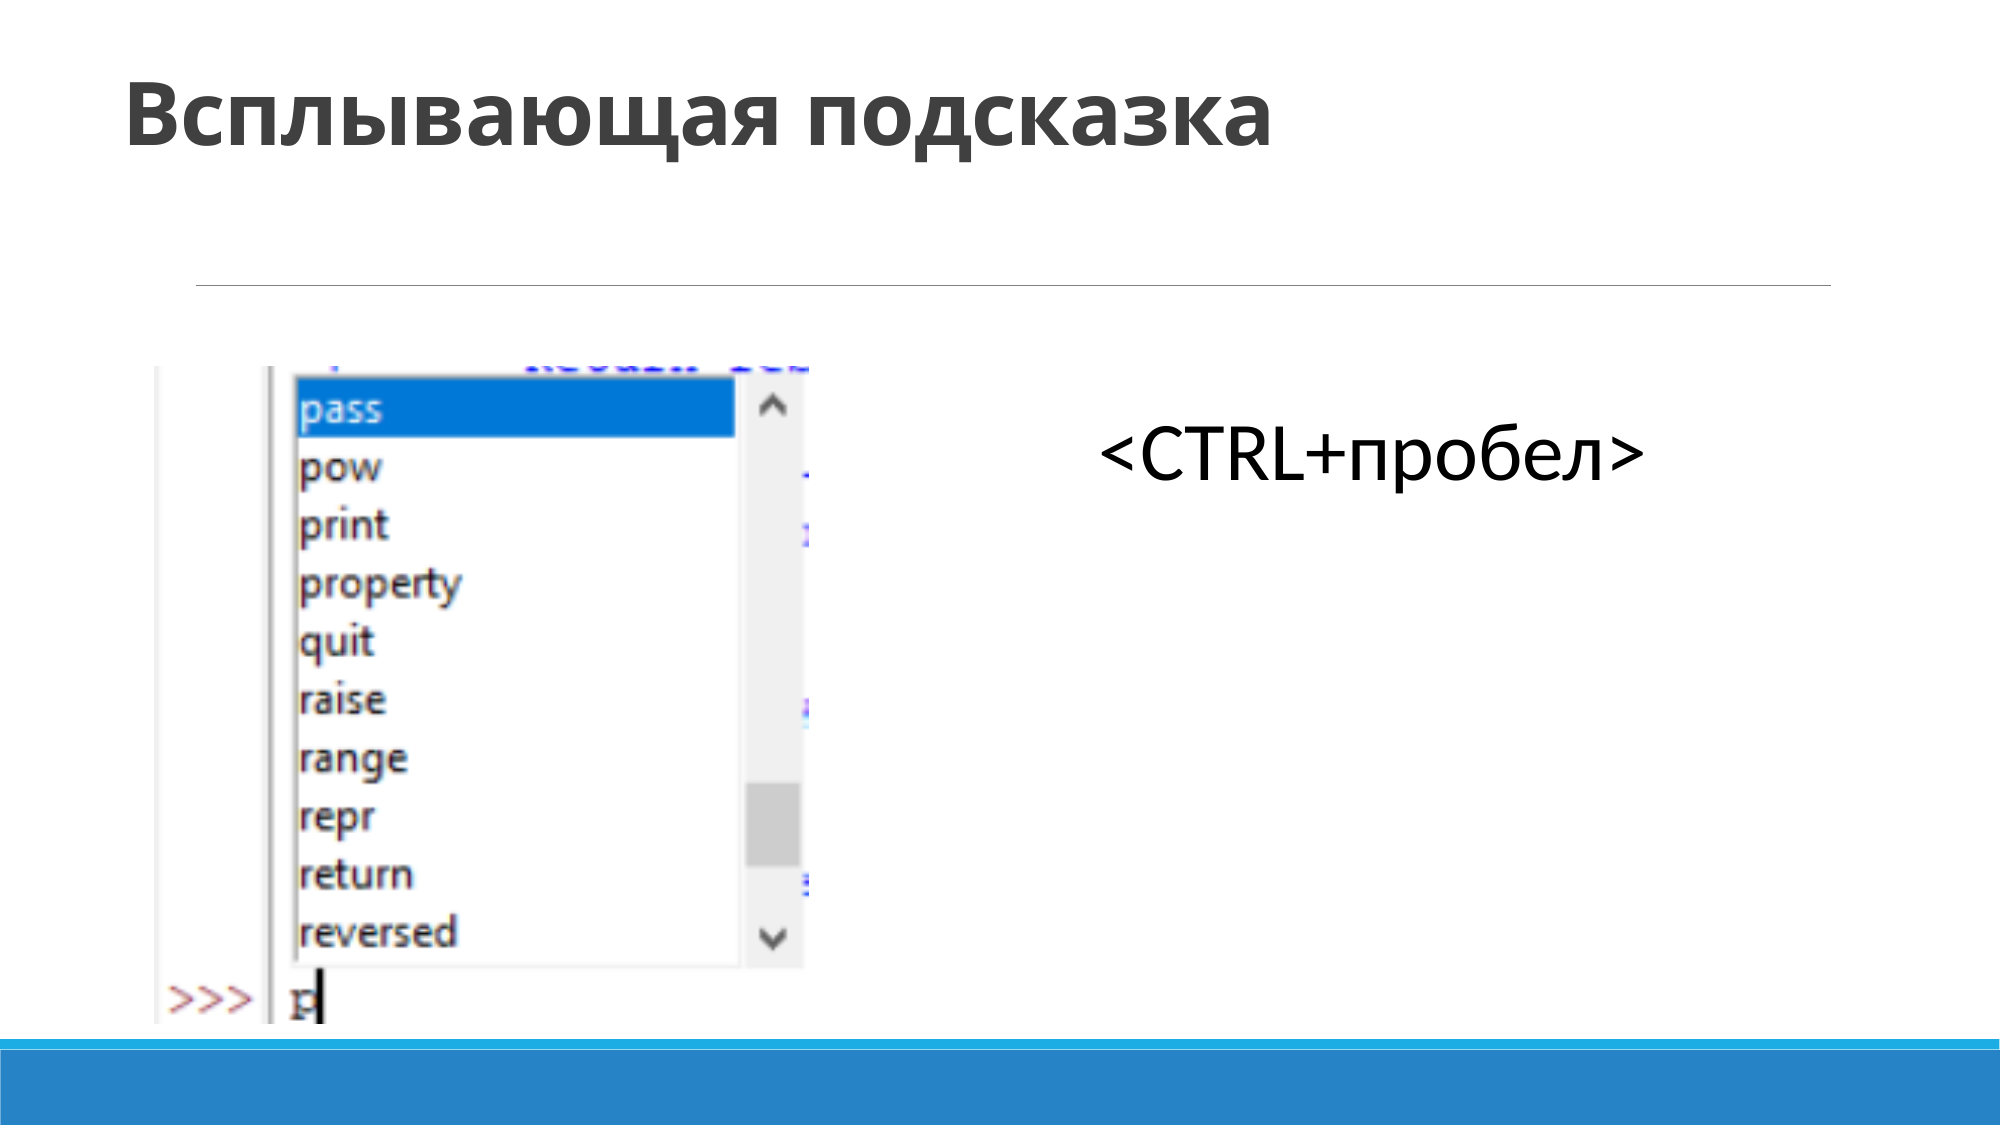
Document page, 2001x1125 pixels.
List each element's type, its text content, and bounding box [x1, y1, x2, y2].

text_box <CTRL+пробел> [1084, 389, 1662, 505]
title Всплывающая подсказка [107, 50, 1758, 171]
picture [154, 365, 810, 1024]
